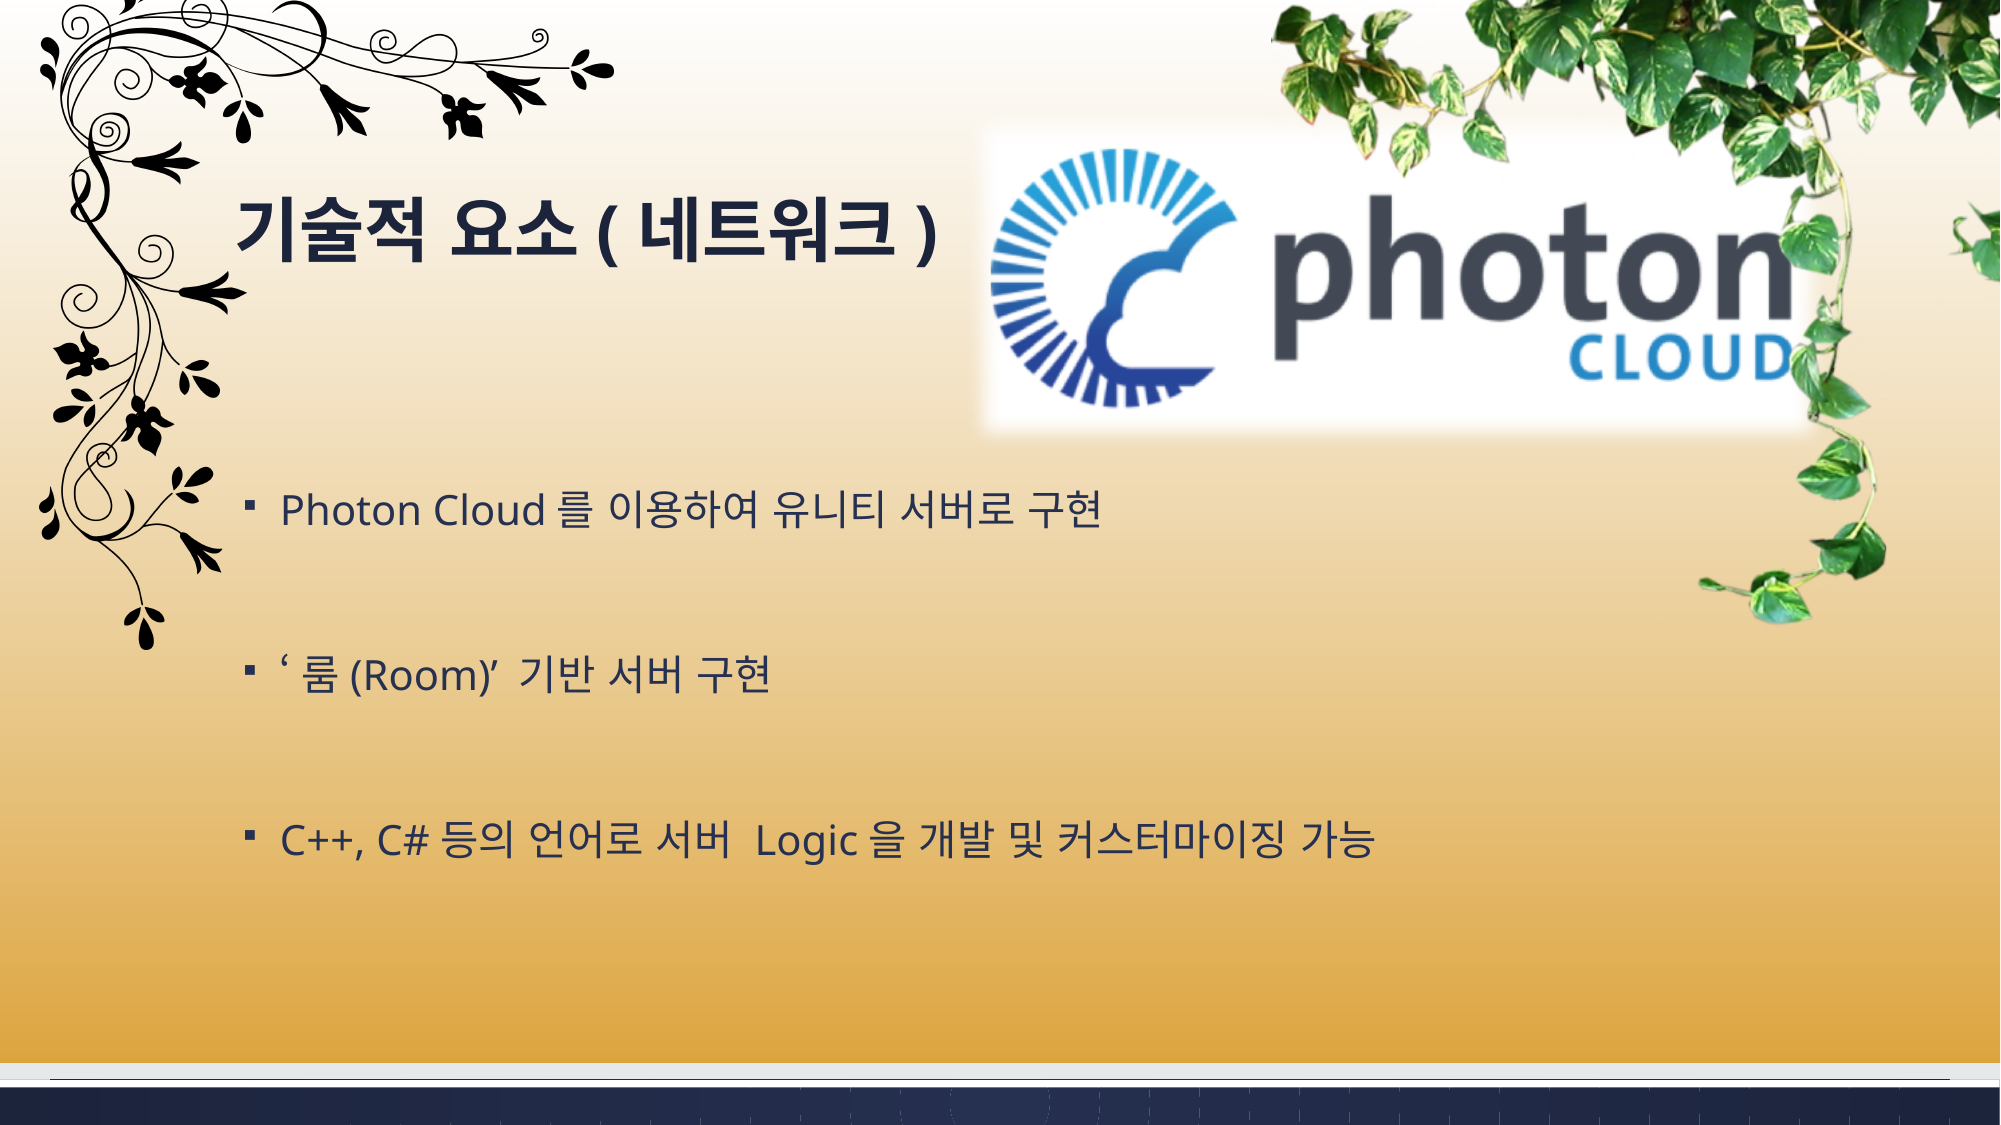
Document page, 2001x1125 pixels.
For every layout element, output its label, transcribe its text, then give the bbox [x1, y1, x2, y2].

list Photon Cloud를 이용하여 유니티 서버로 구현 ‘룸(Room)’ 기반 서버 구현 C++, C#등의 언어로 서버 Logic을 개발 및 커스터마이징 가능 [219, 311, 1780, 990]
title 기술적 요소(네트워크) [614, 76, 1271, 279]
picture [39, 0, 614, 650]
picture [964, 0, 2000, 631]
